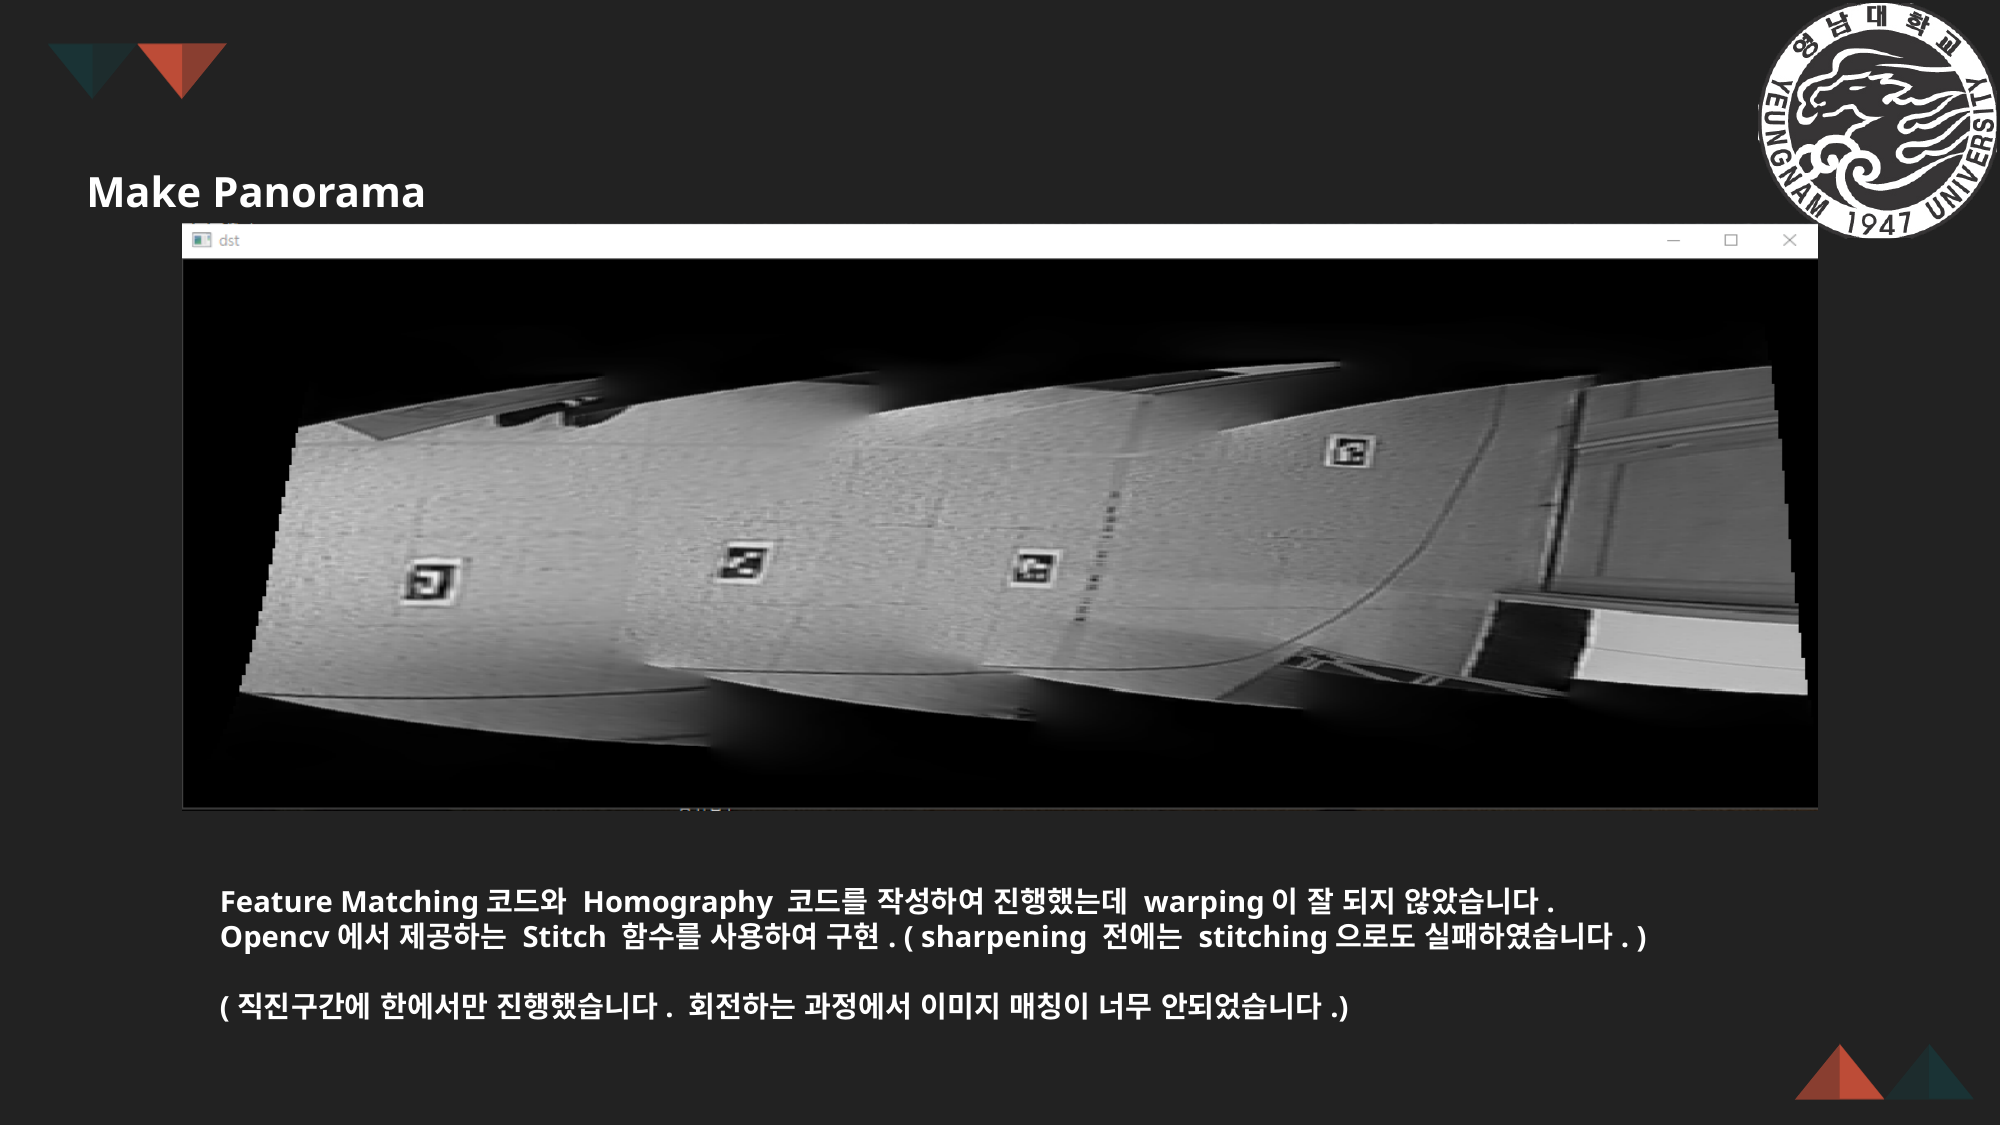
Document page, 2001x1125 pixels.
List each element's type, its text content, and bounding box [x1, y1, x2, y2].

text_box Feature Matching코드와 Homography 코드를 작성하여 진행했는데 warping이 잘 되지 않았습니다. Opencv에서 제공하는 Stitch 함수를 사용하여 구현. ( sharpening 전에는 stitching으로도 실패하였습니다. ) (직진구간에 한에서만 진행했습니다. 회전하는 과정에서 이미지 매칭이 너무 안되었습니다.) [205, 876, 1662, 1031]
picture [182, 0, 2000, 811]
text_box Make Panorama [71, 158, 442, 223]
